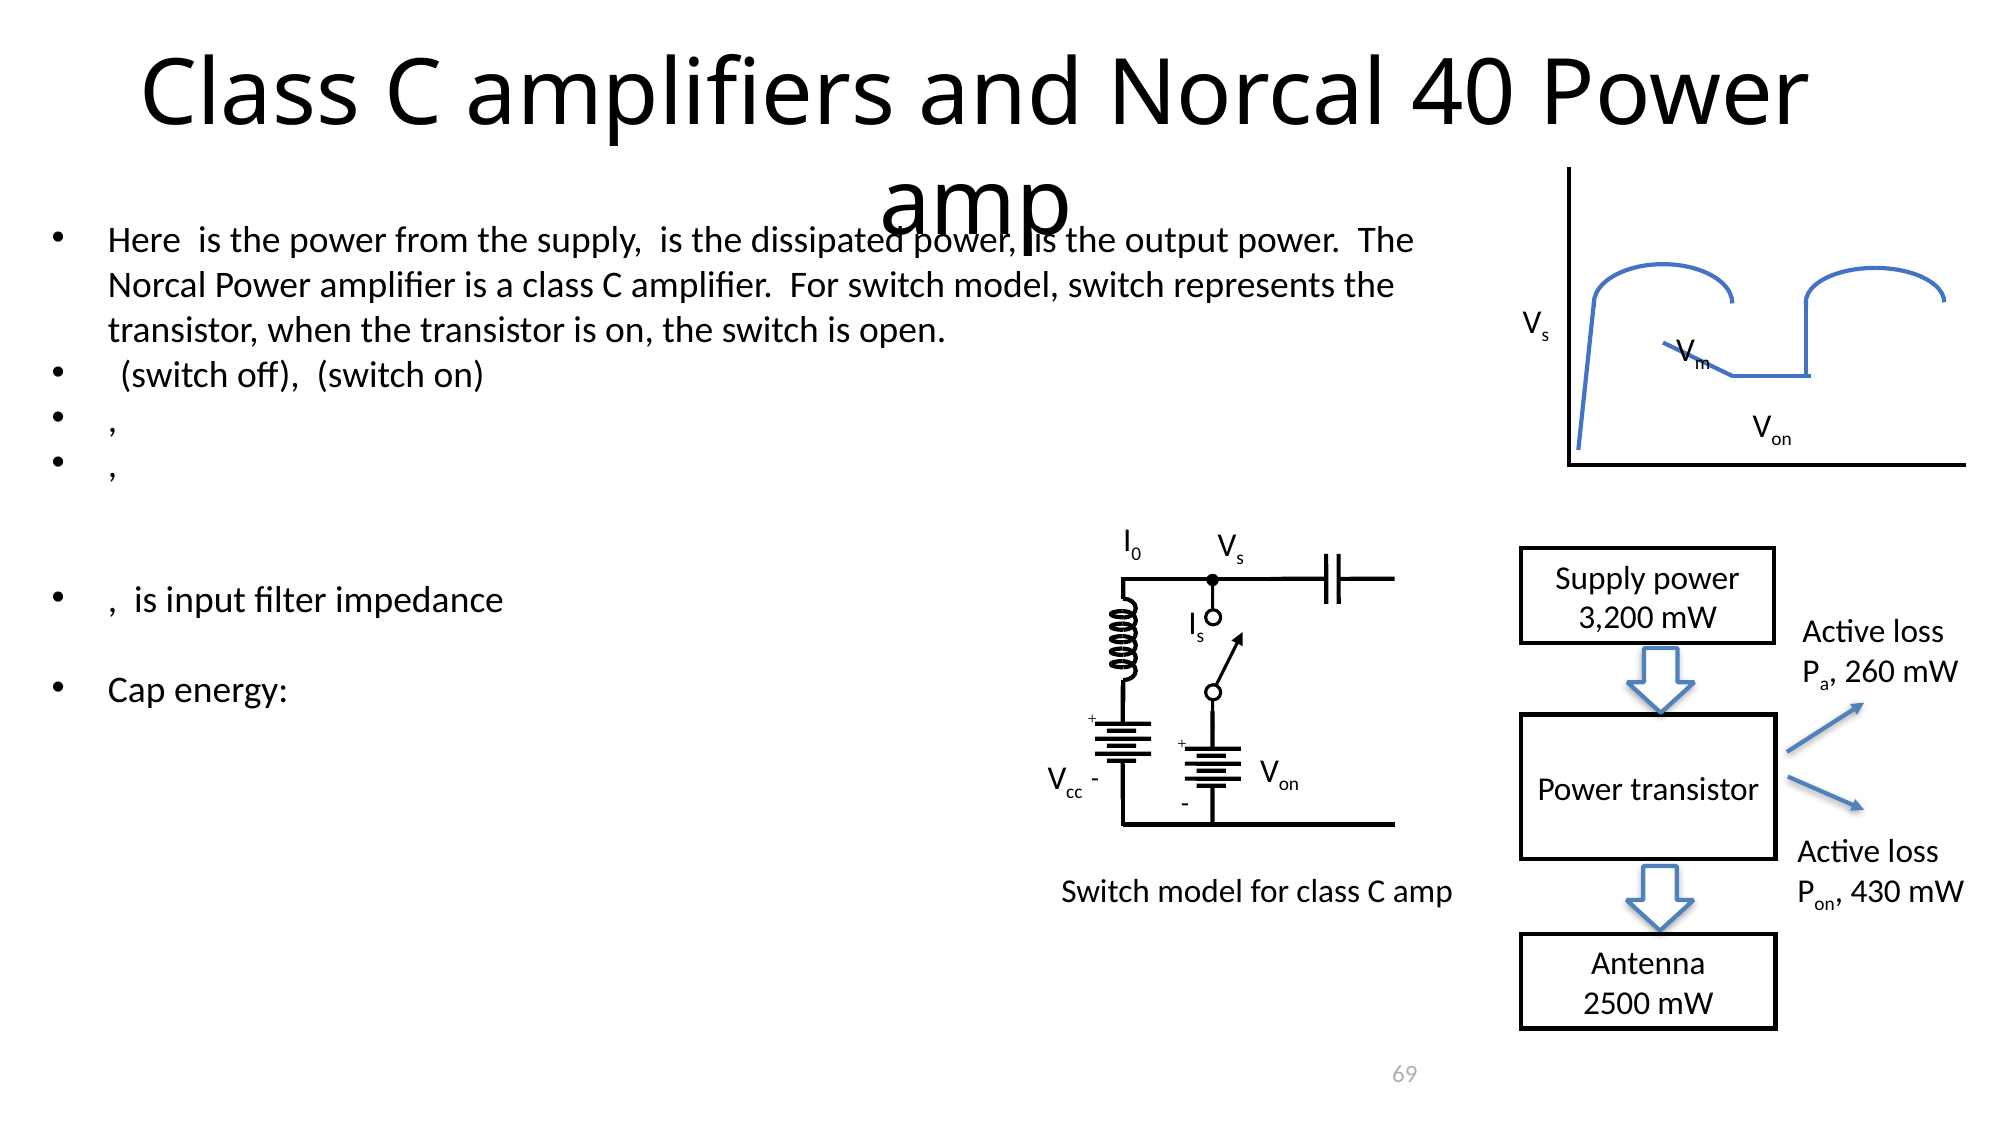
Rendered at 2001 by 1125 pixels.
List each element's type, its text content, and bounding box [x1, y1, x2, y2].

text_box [1507, 166, 1966, 467]
text_box Class C amplifiers and Norcal 40 Power amp [30, 25, 1922, 261]
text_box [1521, 548, 1959, 1030]
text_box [1032, 511, 1488, 918]
slide_number 69 [1074, 918, 1425, 1125]
